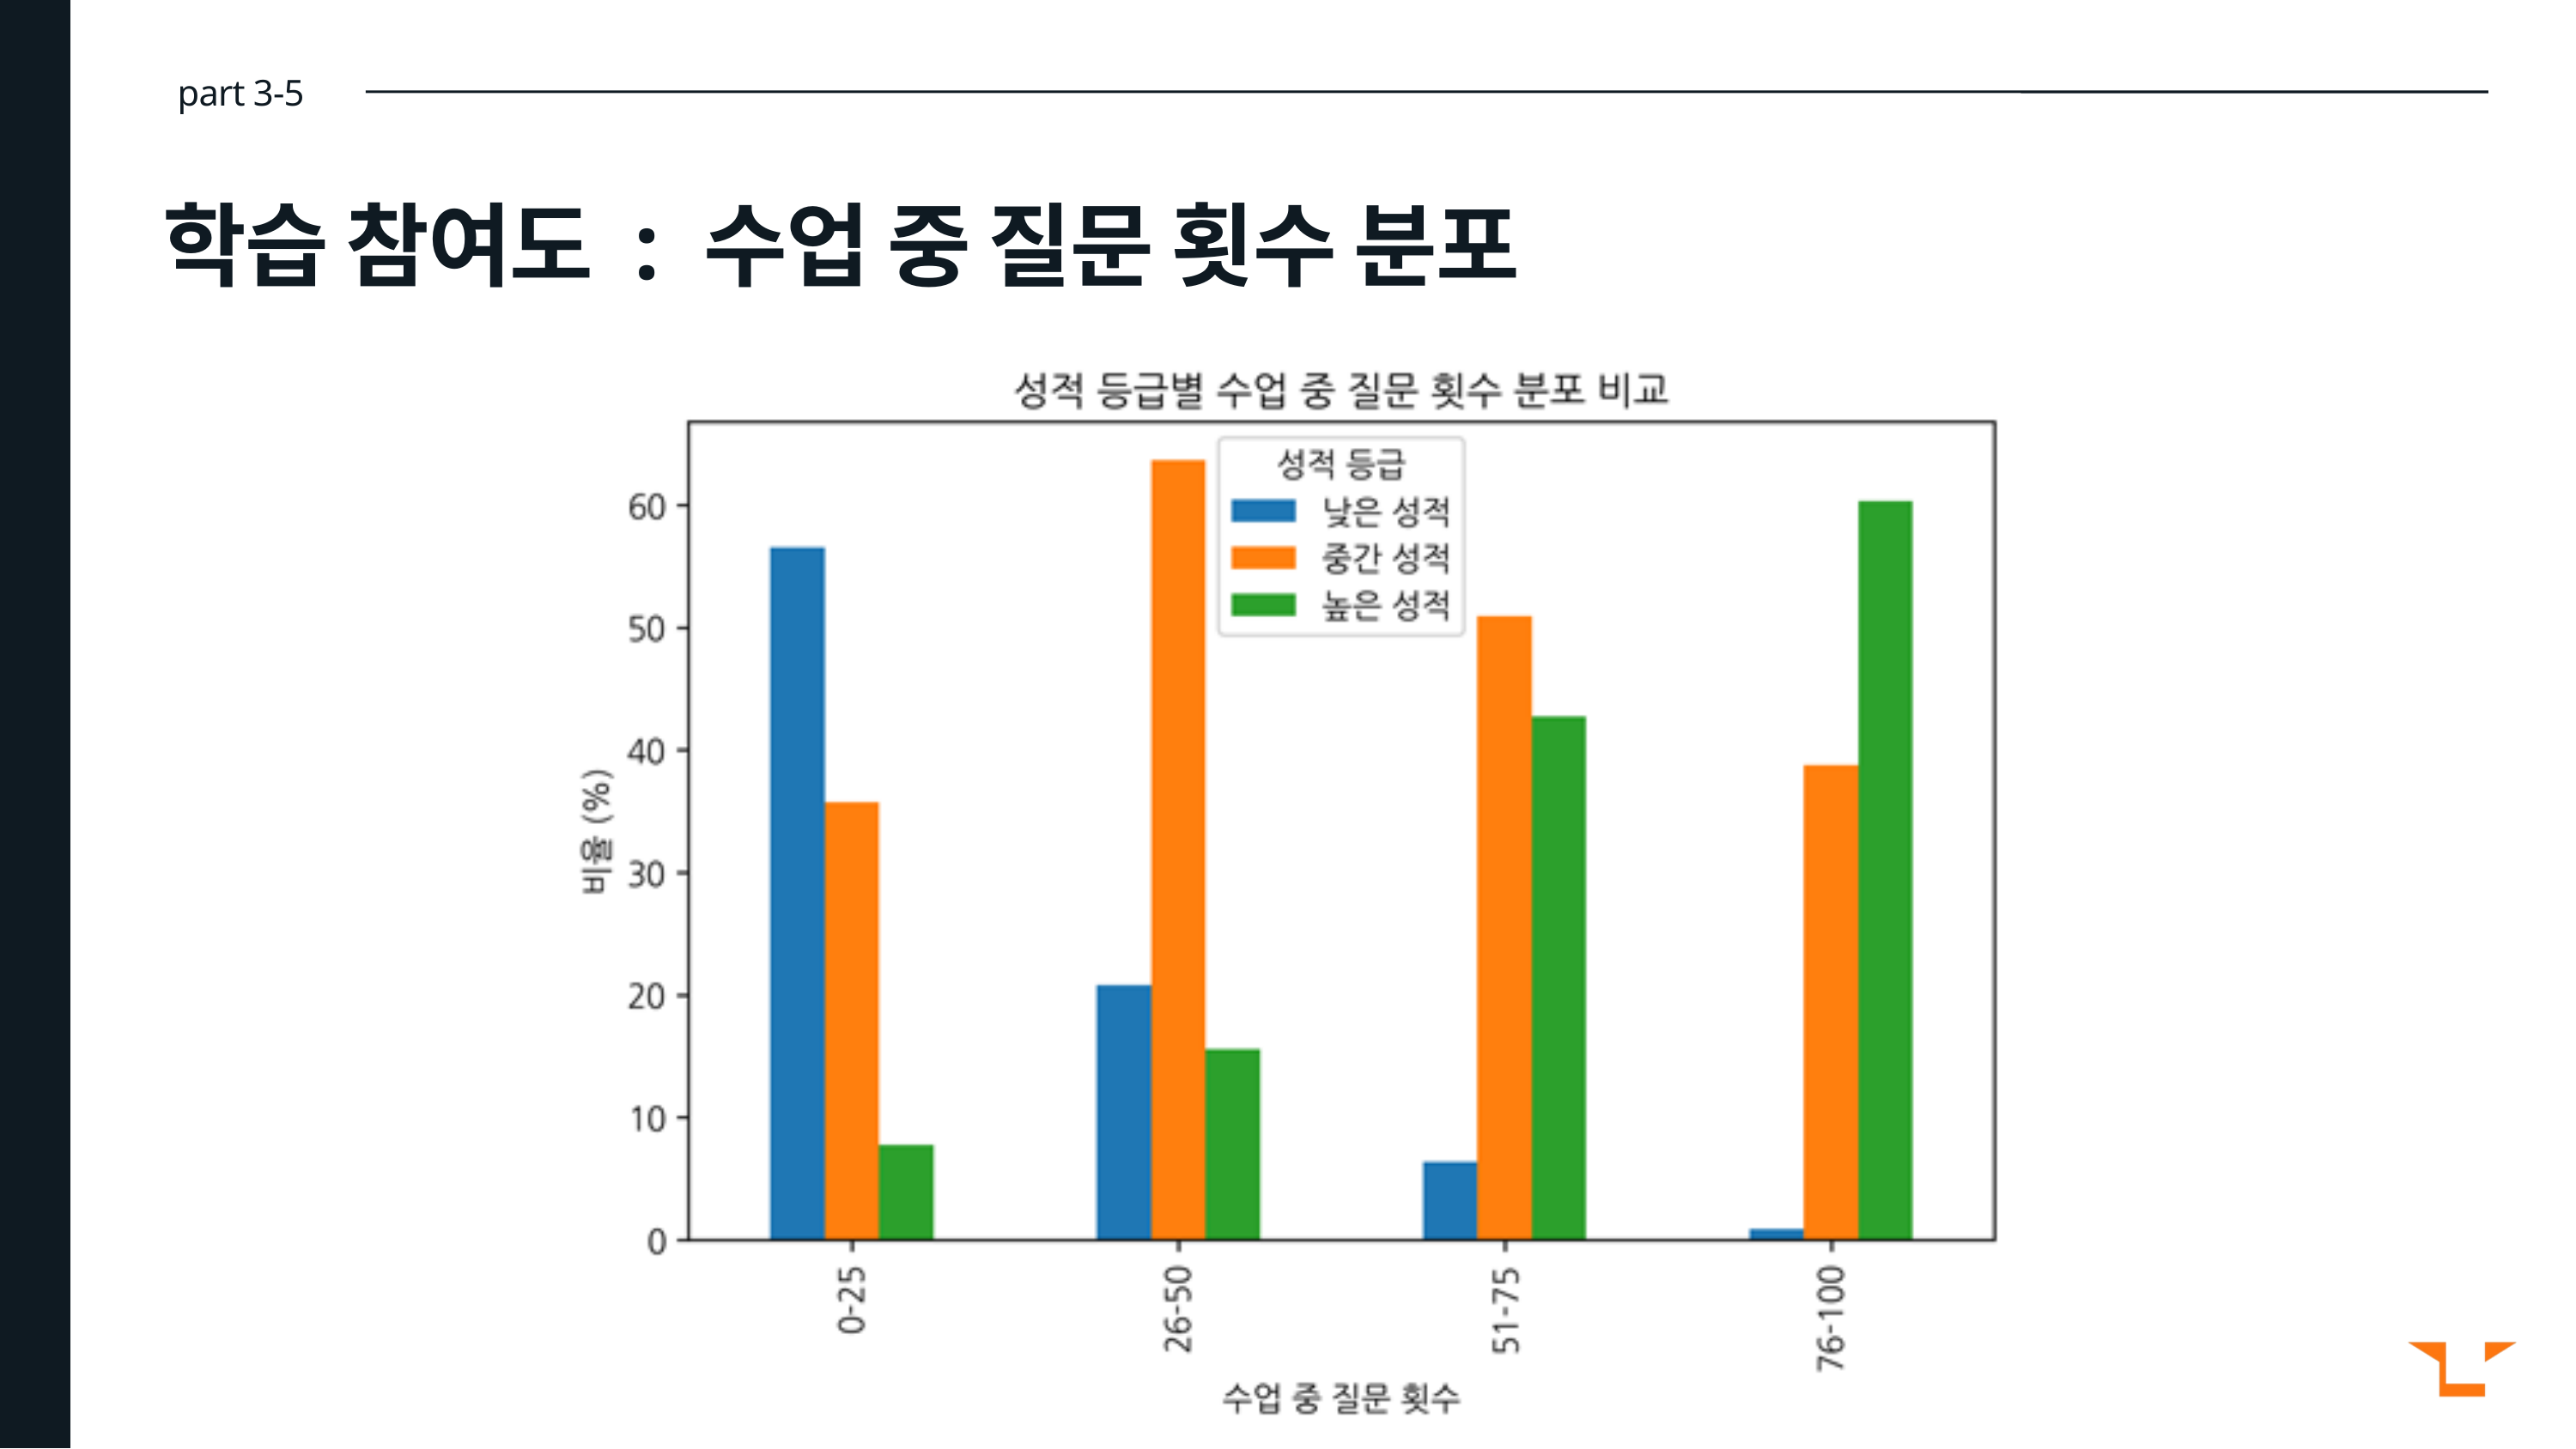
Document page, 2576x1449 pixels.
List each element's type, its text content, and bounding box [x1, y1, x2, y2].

text_box [547, 337, 2029, 1449]
text_box part 3-5 [177, 70, 366, 113]
text_box 학습 참여도 : 수업 중 질문 횟수 분포 [162, 188, 1758, 298]
text_box [2383, 1290, 2542, 1449]
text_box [0, 0, 71, 1449]
